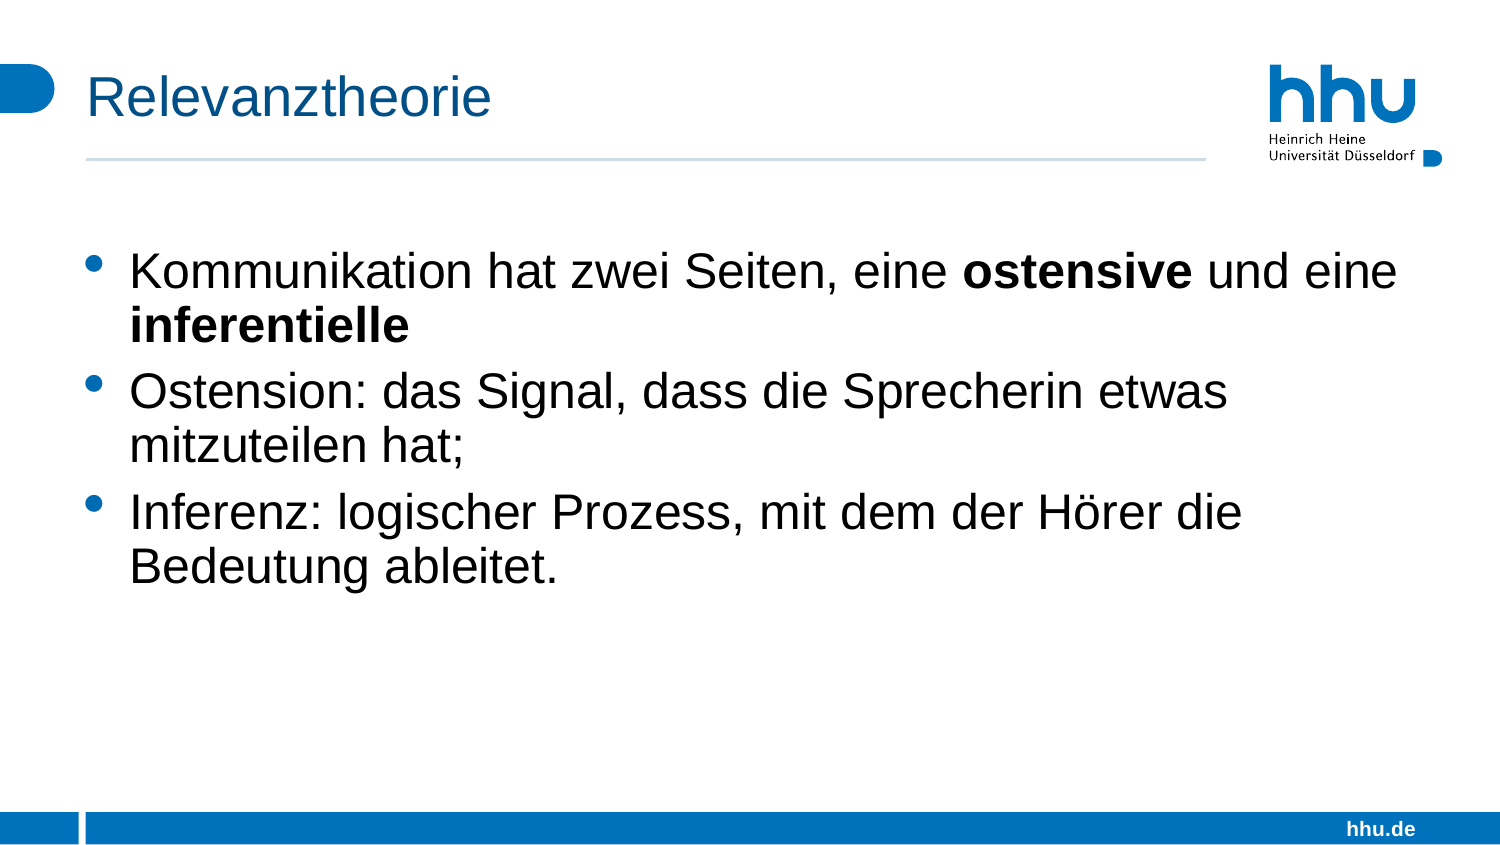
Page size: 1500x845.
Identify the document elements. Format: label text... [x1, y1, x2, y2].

title Relevanztheorie [86, 54, 1207, 129]
list Kommunikation hat zwei Seiten, eine ostensive und eine inferentielle Ostension: das Signal, dass die Sprecherin etwas mitzuteilen hat; Inferenz: logischer Prozess, mit dem der Hörer die Bedeutung ableitet. [85, 233, 1415, 795]
